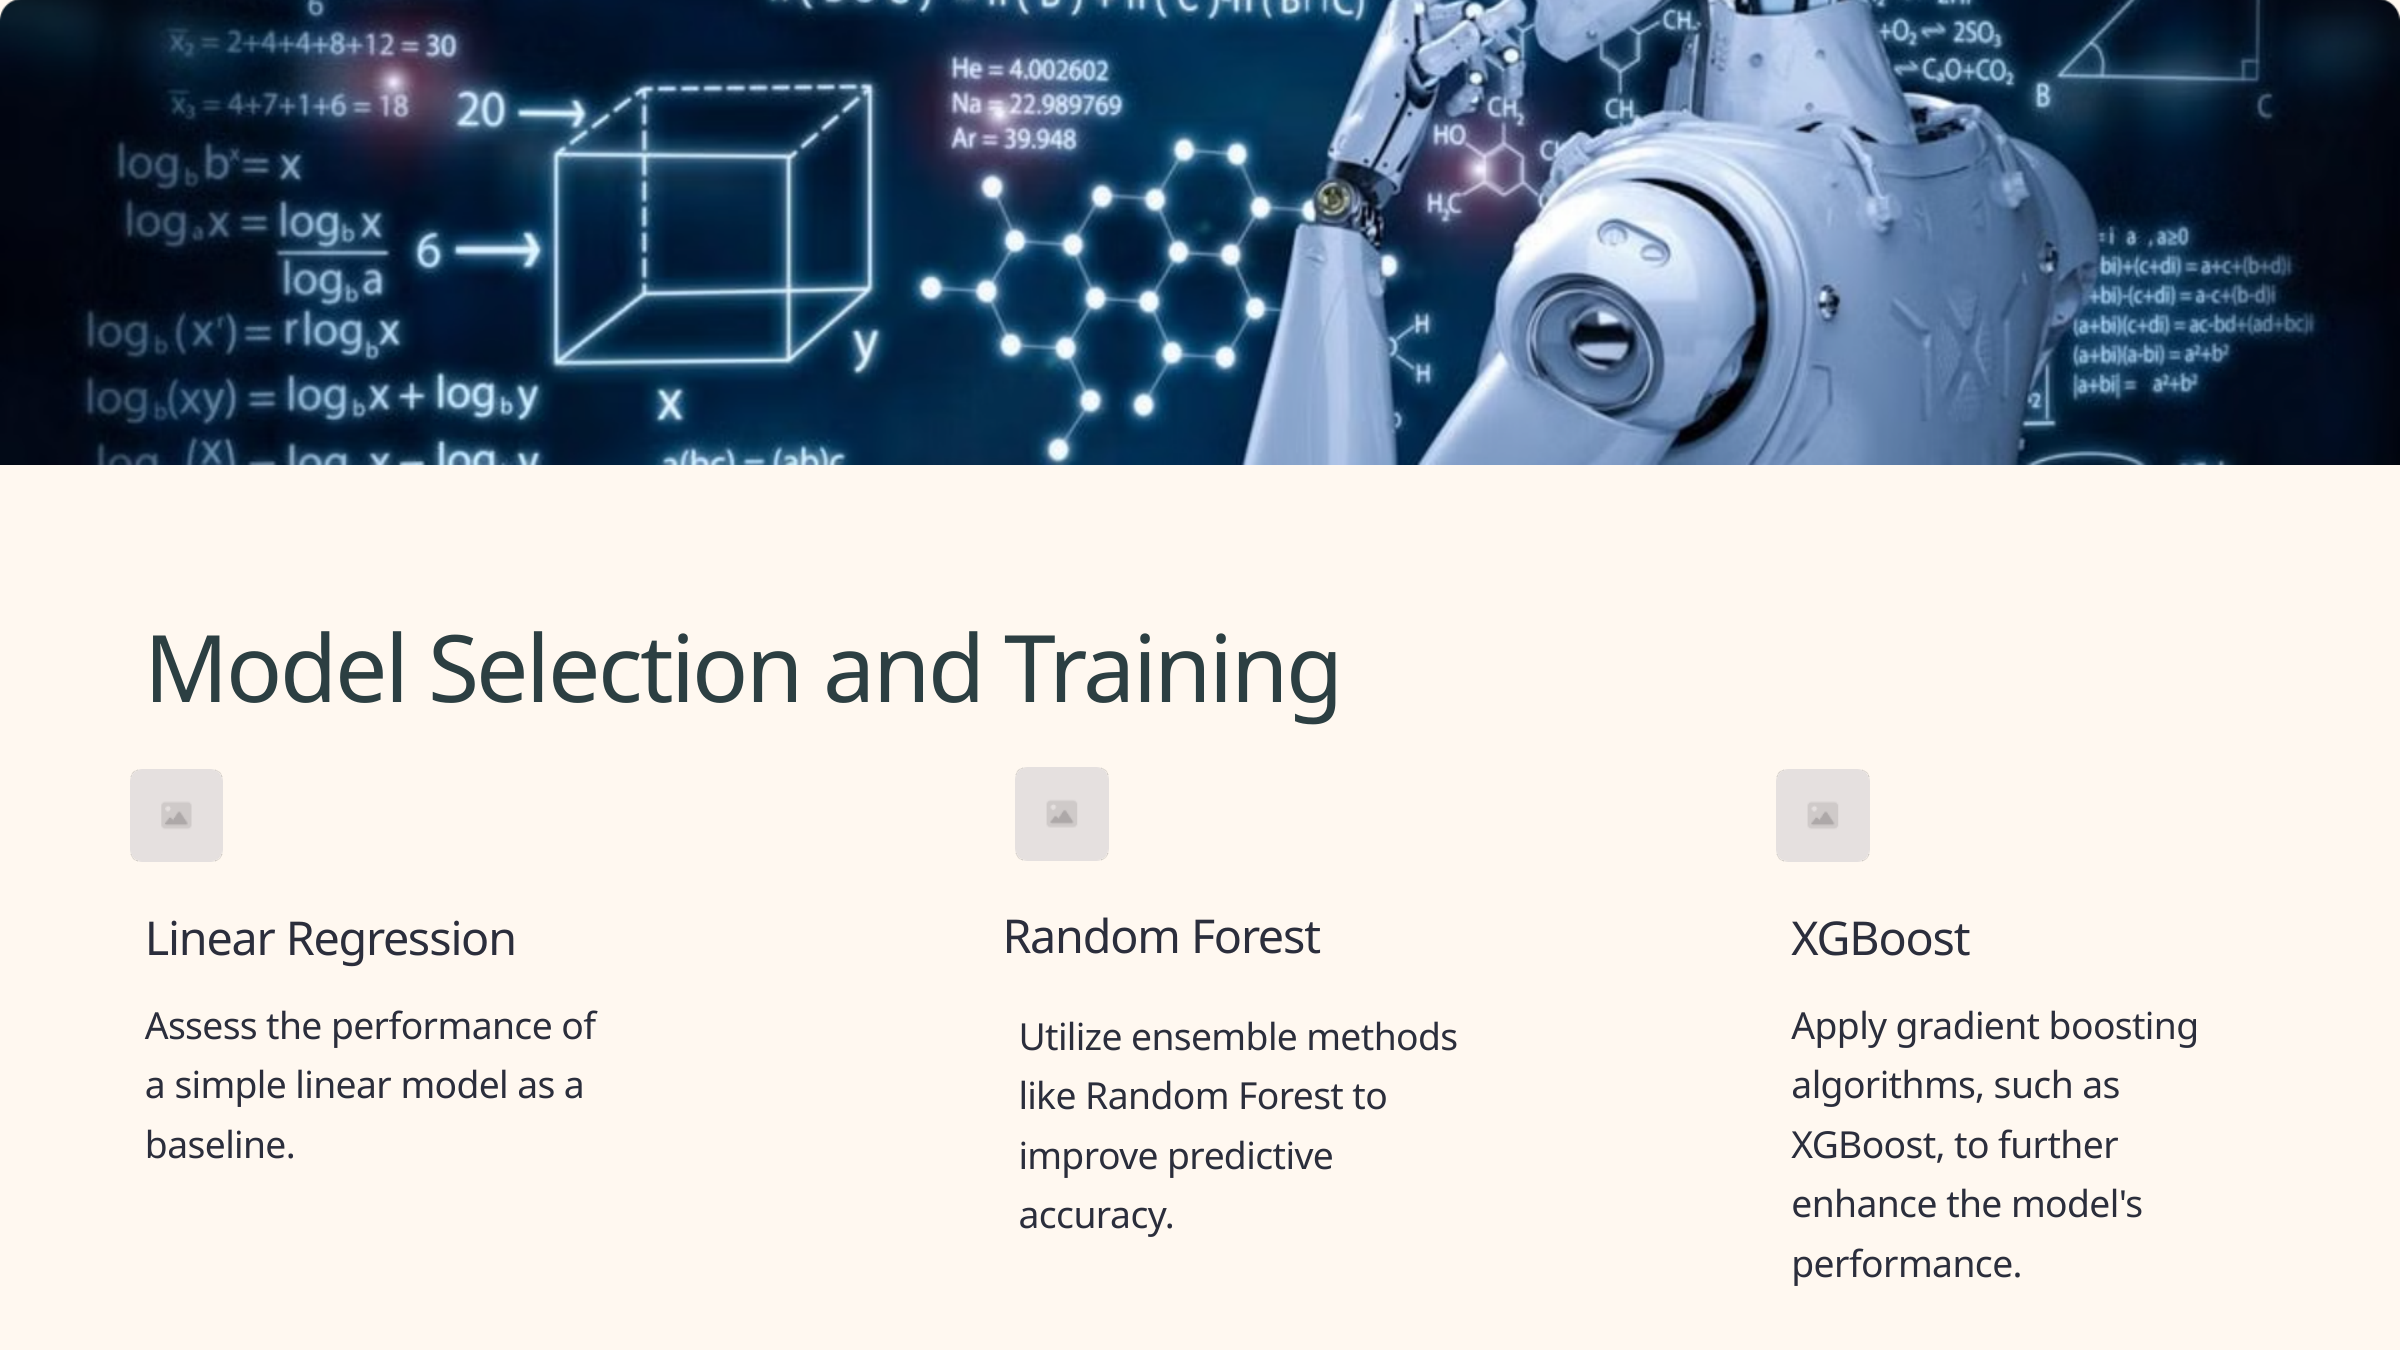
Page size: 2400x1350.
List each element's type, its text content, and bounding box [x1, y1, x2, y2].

picture [1015, 767, 1109, 861]
text_box Model Selection and Training [130, 597, 1318, 714]
text_box Assess the performance of a simple linear model as a baseline. [130, 979, 623, 1159]
picture [1776, 768, 1870, 863]
text_box [0, 474, 2400, 1350]
text_box Apply gradient boosting algorithms, such as XGBoost, to further enhance the model's performance. [1776, 979, 2270, 1218]
text_box XGBoost [1776, 899, 2242, 958]
picture [0, 0, 2400, 466]
text_box Random Forest [987, 897, 1453, 956]
text_box Linear Regression [130, 899, 596, 958]
picture [129, 768, 224, 863]
text_box Utilize ensemble methods like Random Forest to improve predictive accuracy. [1003, 990, 1497, 1170]
